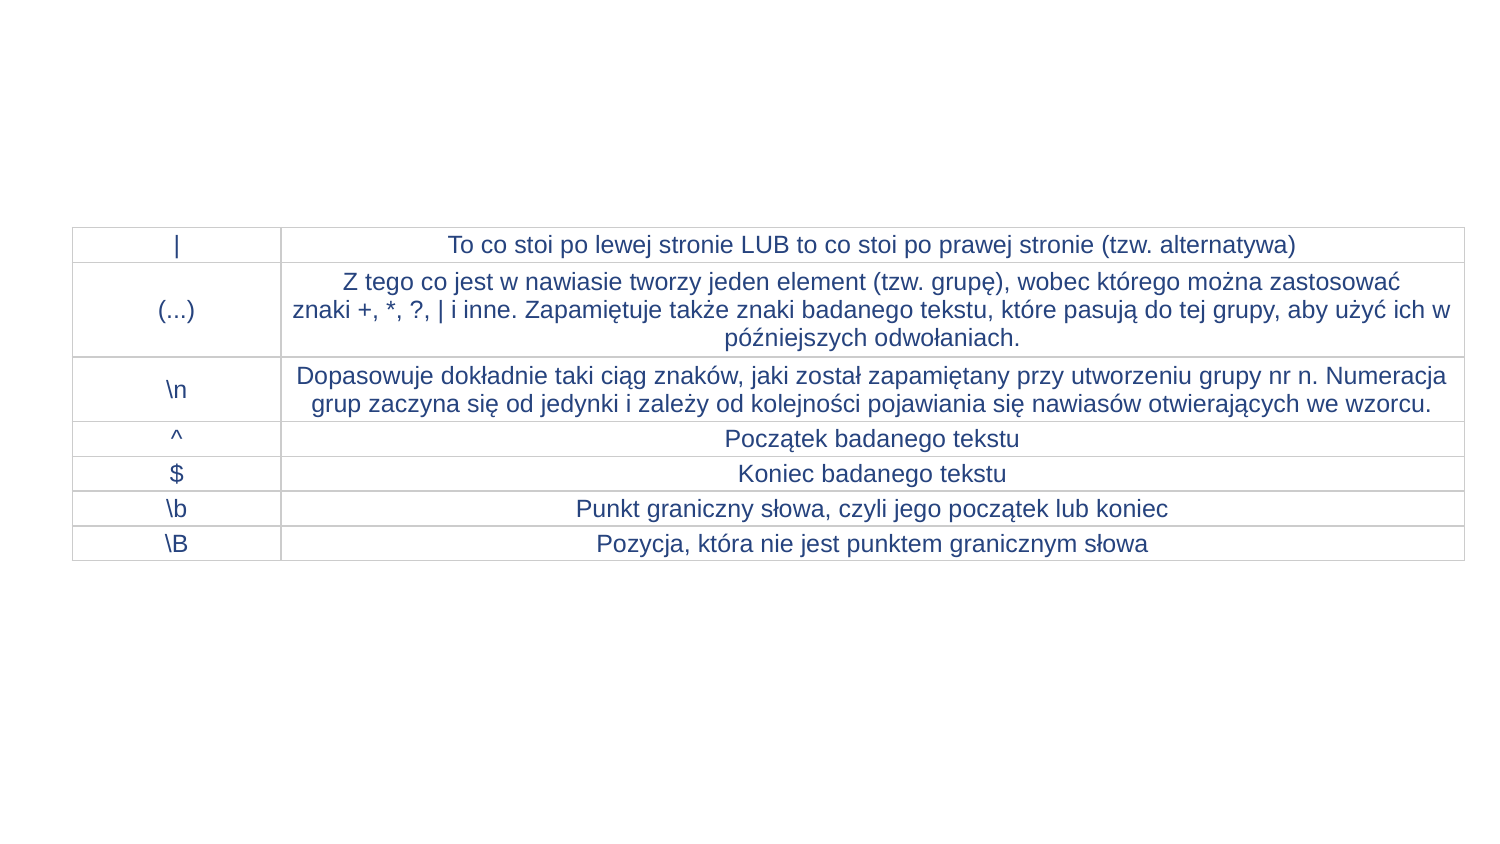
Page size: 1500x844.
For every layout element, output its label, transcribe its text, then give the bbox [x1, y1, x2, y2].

table_cell $ [73, 457, 280, 490]
table_cell Punkt graniczny słowa, czyli jego początek lub koniec [282, 492, 1464, 525]
table_cell Koniec badanego tekstu [282, 457, 1464, 490]
table_cell (...) [73, 263, 280, 356]
table_cell Początek badanego tekstu [282, 422, 1464, 456]
table_cell \B [73, 527, 280, 560]
table_cell Z tego co jest w nawiasie tworzy jeden element (tzw. grupę), wobec którego można zastosować znaki +, *, ?, | i inne. Zapamiętuje także znaki badanego tekstu, które pasują do tej grupy, aby użyć ich w późniejszych odwołaniach. [282, 263, 1464, 356]
table_header To co stoi po lewej stronie LUB to co stoi po prawej stronie (tzw. alternatywa) [282, 228, 1464, 262]
table_cell ^ [73, 422, 280, 456]
table_cell \b [73, 492, 280, 525]
table_header | [73, 228, 280, 262]
table_cell \n [73, 358, 280, 421]
table_cell Pozycja, która nie jest punktem granicznym słowa [282, 527, 1464, 560]
table_cell Dopasowuje dokładnie taki ciąg znaków, jaki został zapamiętany przy utworzeniu grupy nr n. Numeracja grup zaczyna się od jedynki i zależy od kolejności pojawiania się nawiasów otwierających we wzorcu. [282, 358, 1464, 421]
